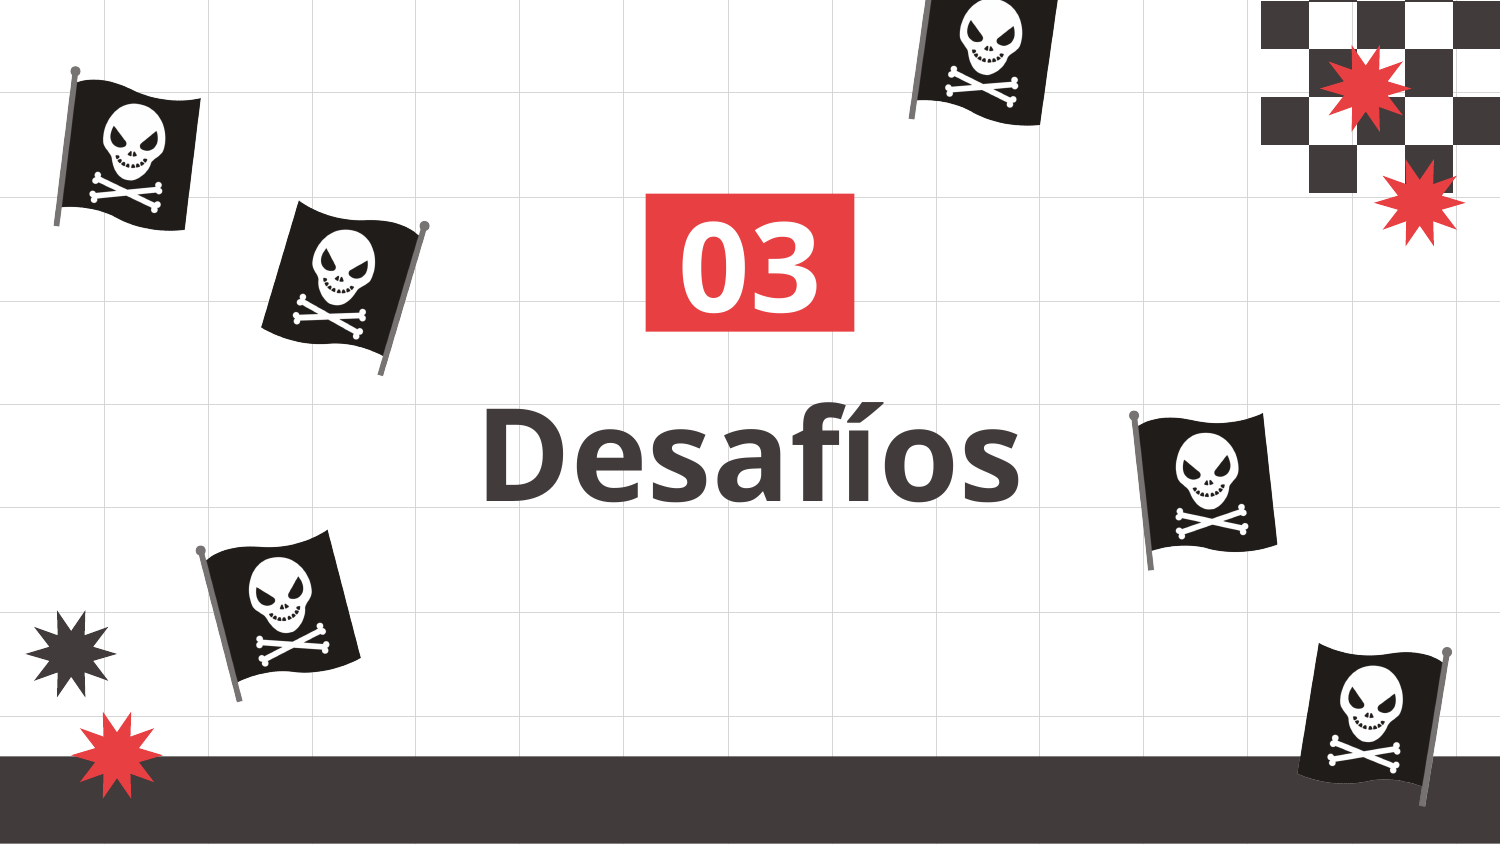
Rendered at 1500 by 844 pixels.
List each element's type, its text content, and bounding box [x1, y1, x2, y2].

picture [1129, 397, 1278, 571]
picture [52, 66, 202, 241]
title 03 [645, 193, 855, 332]
picture [258, 185, 430, 376]
picture [1296, 627, 1452, 806]
title Desafíos [423, 355, 1077, 545]
picture [195, 514, 363, 702]
picture [907, 0, 1058, 136]
